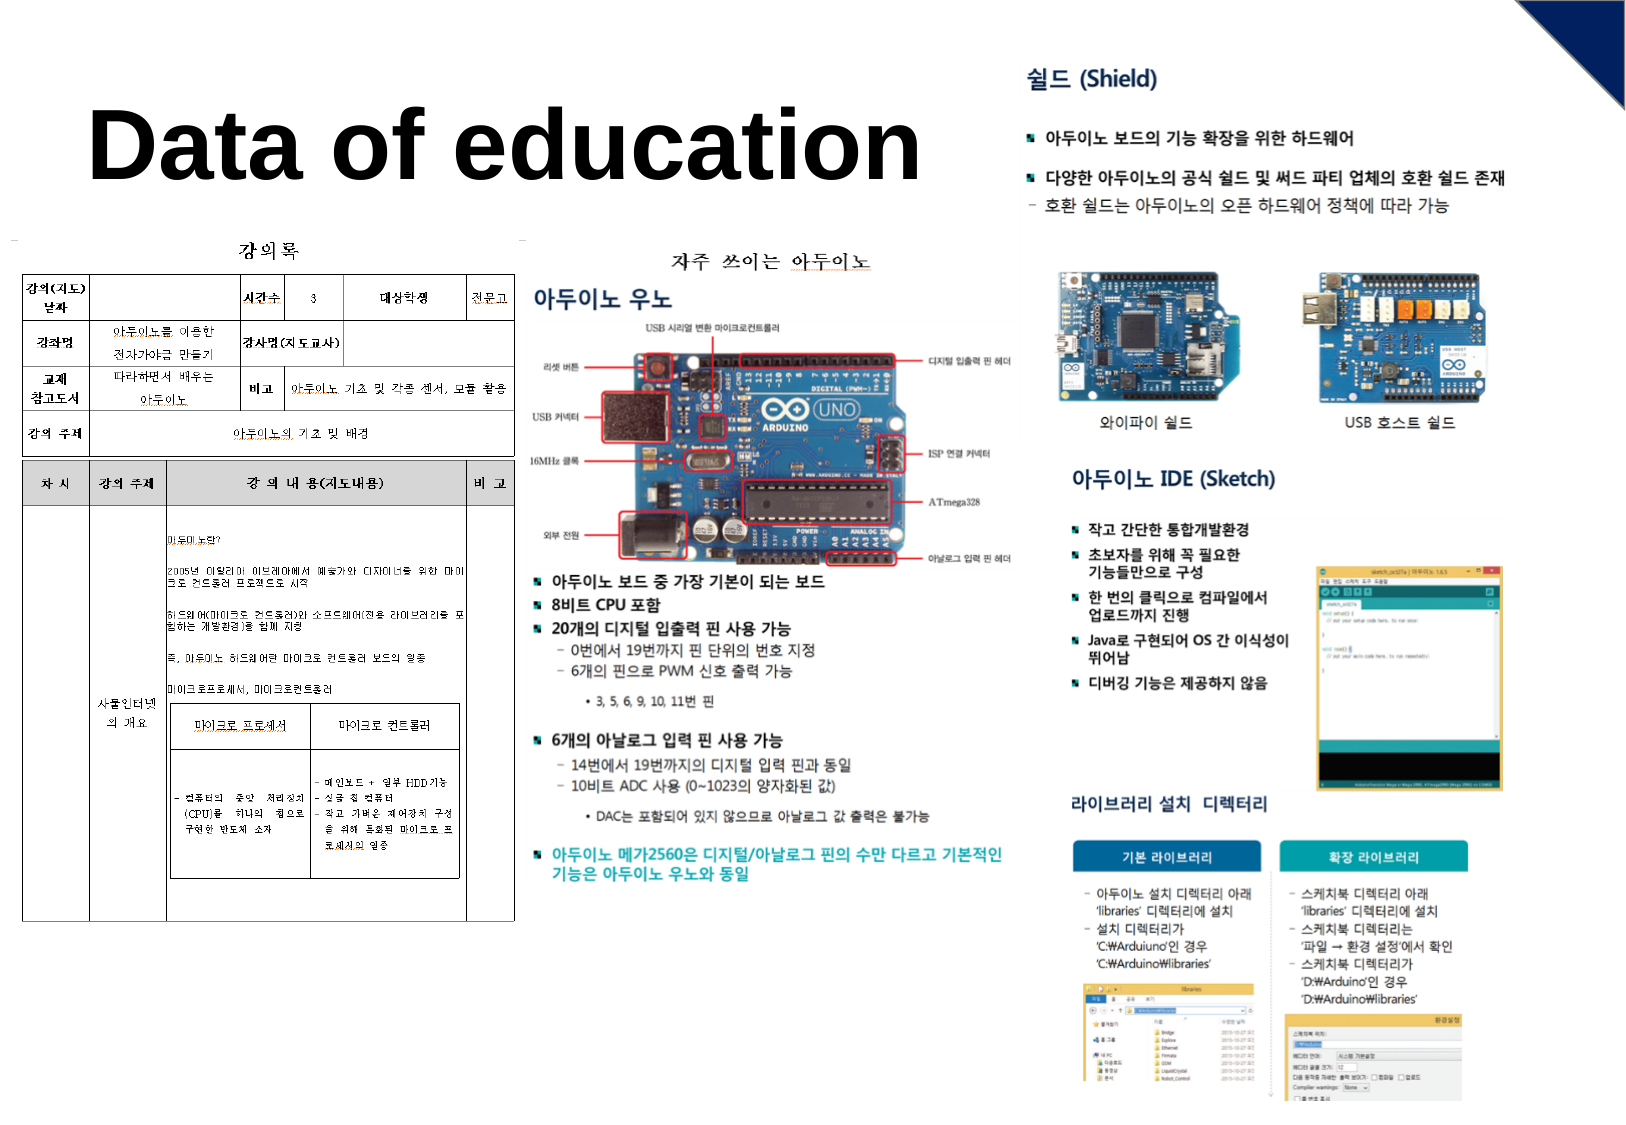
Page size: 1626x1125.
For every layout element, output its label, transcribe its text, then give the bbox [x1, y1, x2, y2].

picture [1068, 466, 1513, 1101]
text_box Data of education [71, 40, 1554, 254]
picture [11, 63, 1518, 928]
